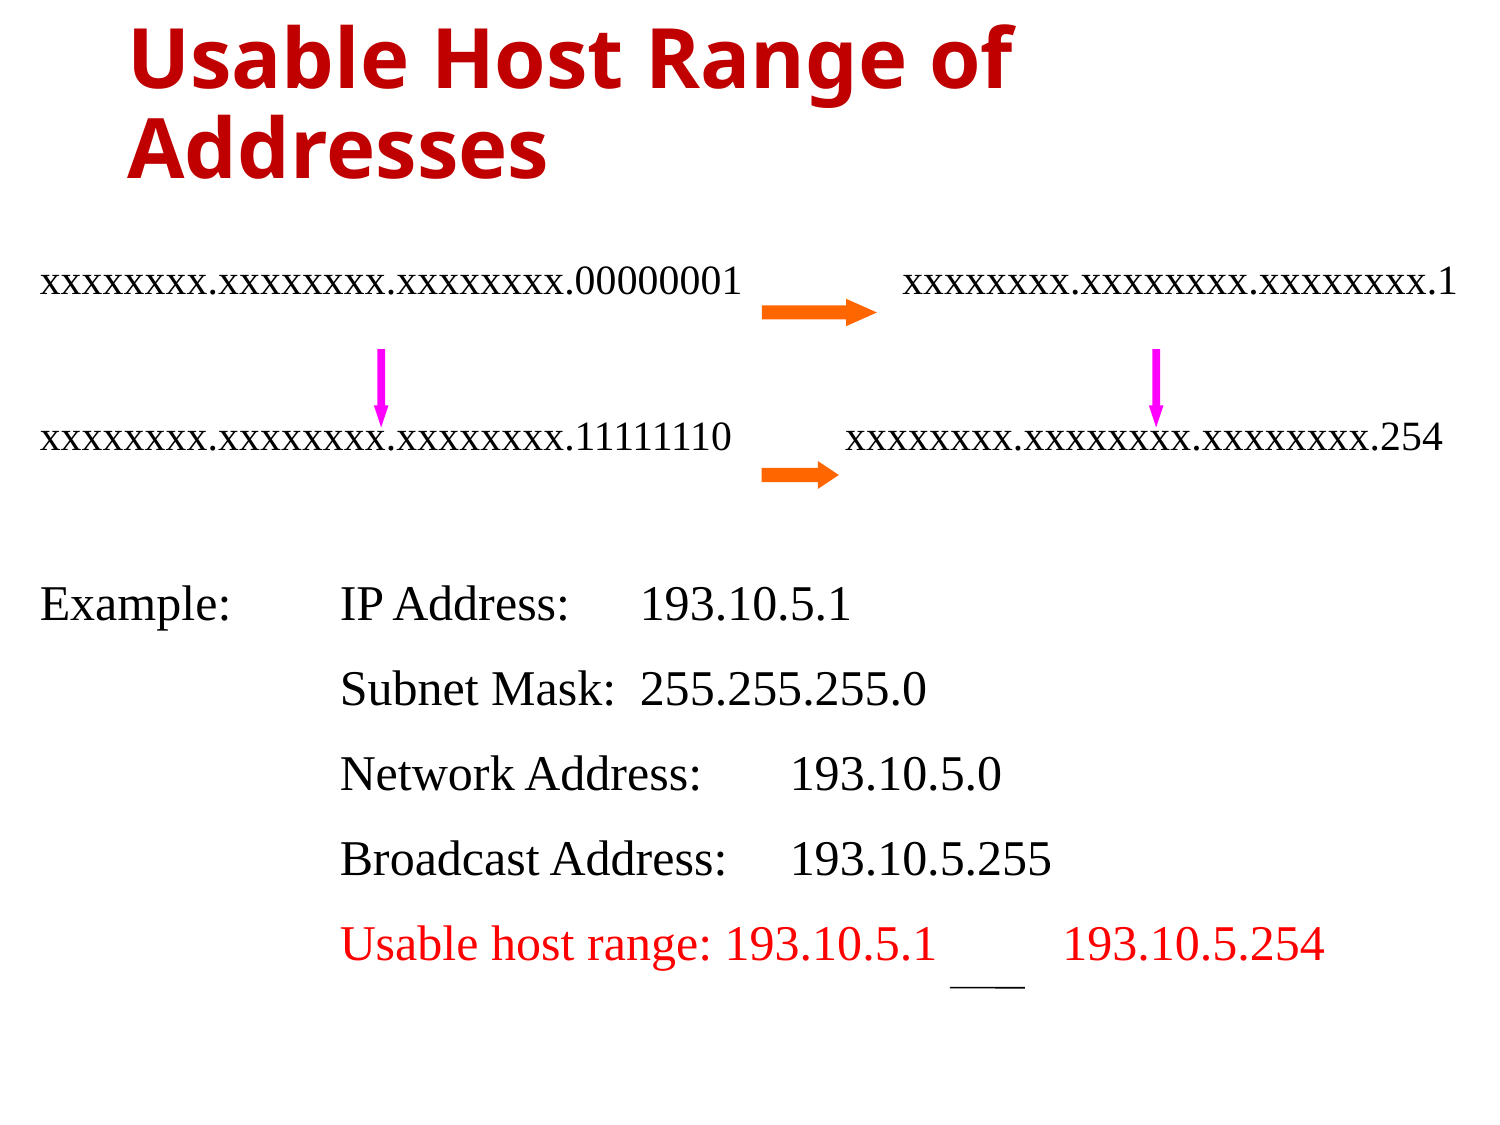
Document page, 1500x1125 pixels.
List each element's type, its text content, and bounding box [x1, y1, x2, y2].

text_box xxxxxxxx.xxxxxxxx.xxxxxxxx.00000001 xxxxxxxx.xxxxxxxx.xxxxxxxx.1 xxxxxxxx.xxxxxxxx.xxxxxxxx.11111110 xxxxxxxx.xxxxxxxx.xxxxxxxx.254 Example: IP Address: 193.10.5.1 Subnet Mask: 255.255.255.0 Network Address: 193.10.5.0 Broadcast Address: 193.10.5.255 Usable host range: 193.10.5.1 193.10.5.254 [24, 162, 1475, 978]
text_box [762, 462, 838, 488]
text_box [1149, 349, 1163, 425]
text_box [374, 349, 388, 425]
text_box [762, 299, 876, 325]
title Usable Host Range of Addresses [112, 50, 1388, 162]
